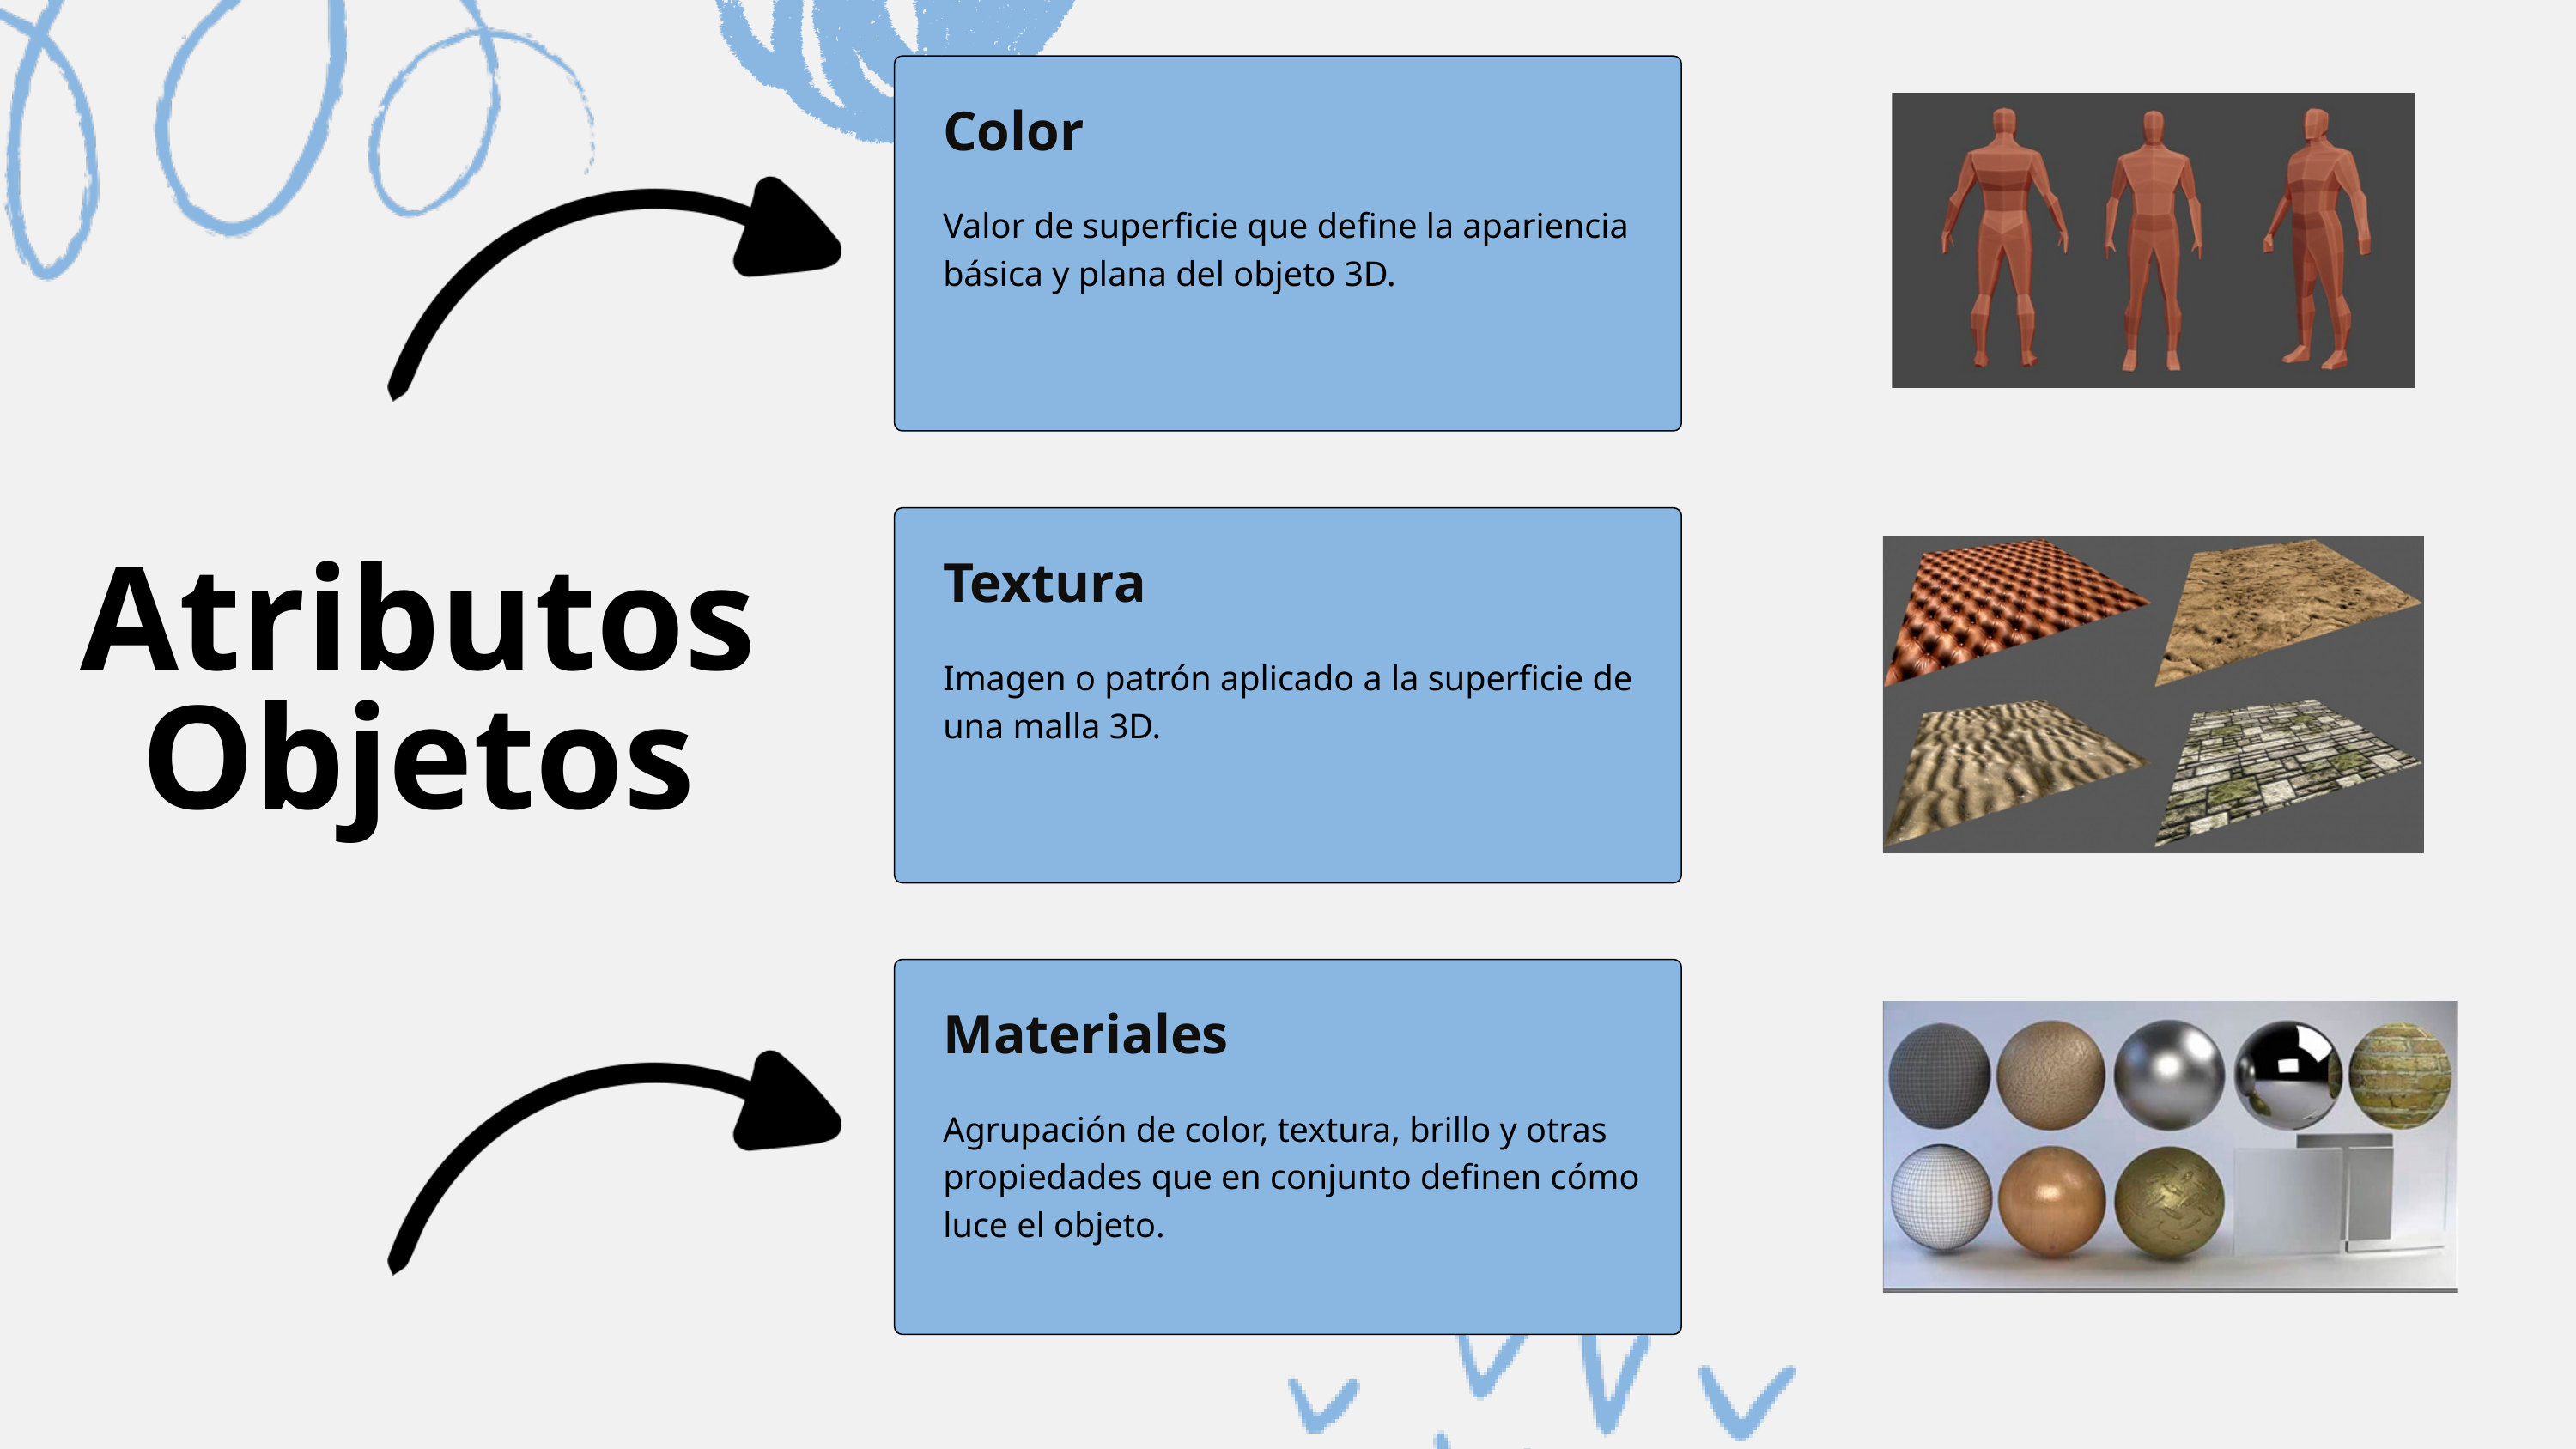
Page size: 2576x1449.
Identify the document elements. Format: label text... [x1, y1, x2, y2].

text_box [1882, 1001, 2458, 1293]
text_box [0, 0, 596, 282]
text_box [1892, 93, 2415, 388]
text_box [894, 55, 1682, 432]
text_box Atributos Objetos [39, 560, 797, 838]
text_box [894, 959, 1682, 1335]
text_box [386, 144, 842, 402]
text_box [894, 507, 1682, 883]
text_box [386, 1018, 842, 1276]
text_box [704, 0, 1113, 145]
text_box [1288, 1303, 1862, 1449]
text_box [1882, 536, 2424, 853]
